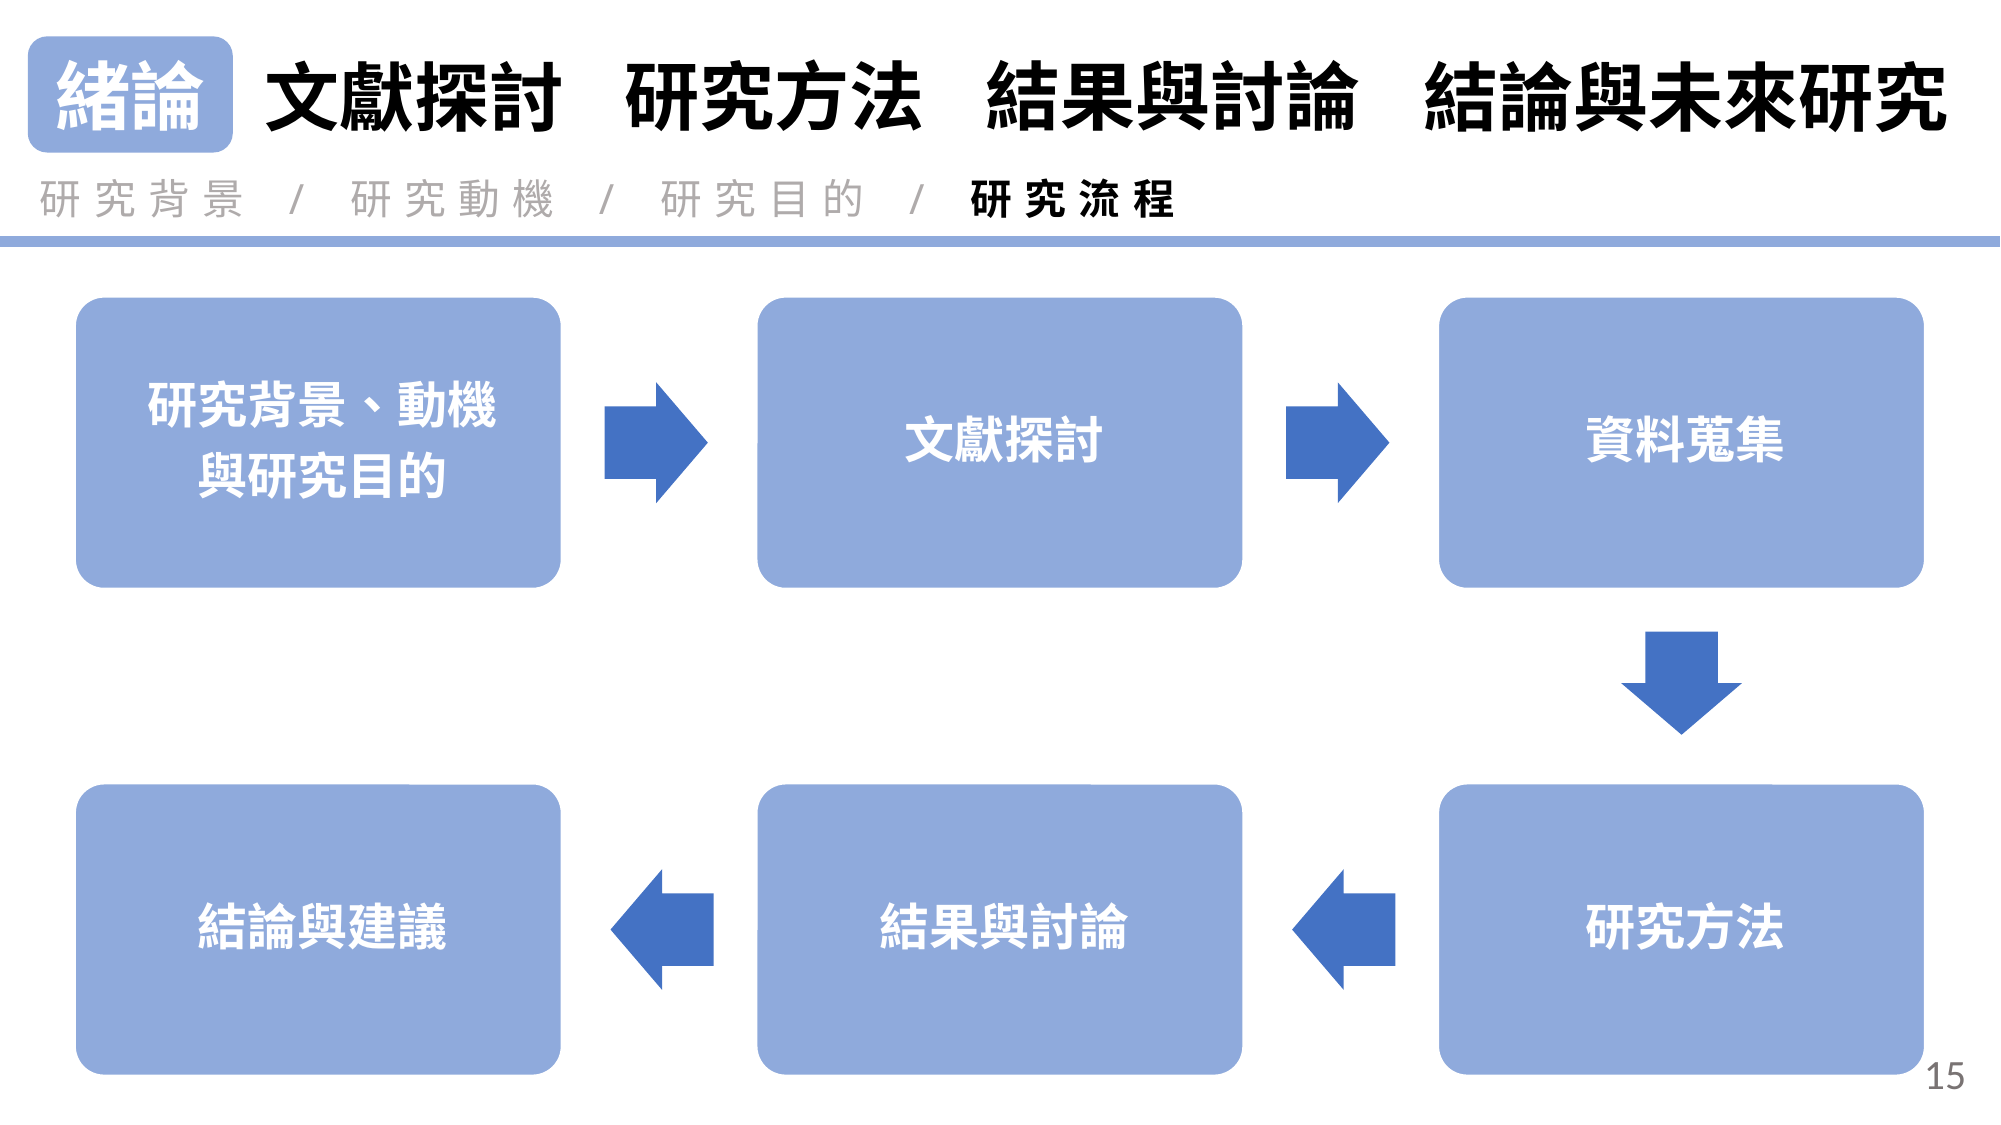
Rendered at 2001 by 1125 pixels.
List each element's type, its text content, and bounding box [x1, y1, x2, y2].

text_box 結論與未來研究 [1389, 36, 1984, 154]
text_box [73, 241, 1927, 1125]
text_box 結果與討論 [956, 36, 1389, 153]
text_box 研究方法 [596, 36, 954, 153]
text_box [1927, 1038, 1989, 1104]
text_box 研究背景 / 研究動機 / 研究目的 / 研究流程 [25, 165, 1190, 230]
text_box 文獻探討 [234, 37, 596, 155]
text_box 緒論 [27, 36, 233, 153]
